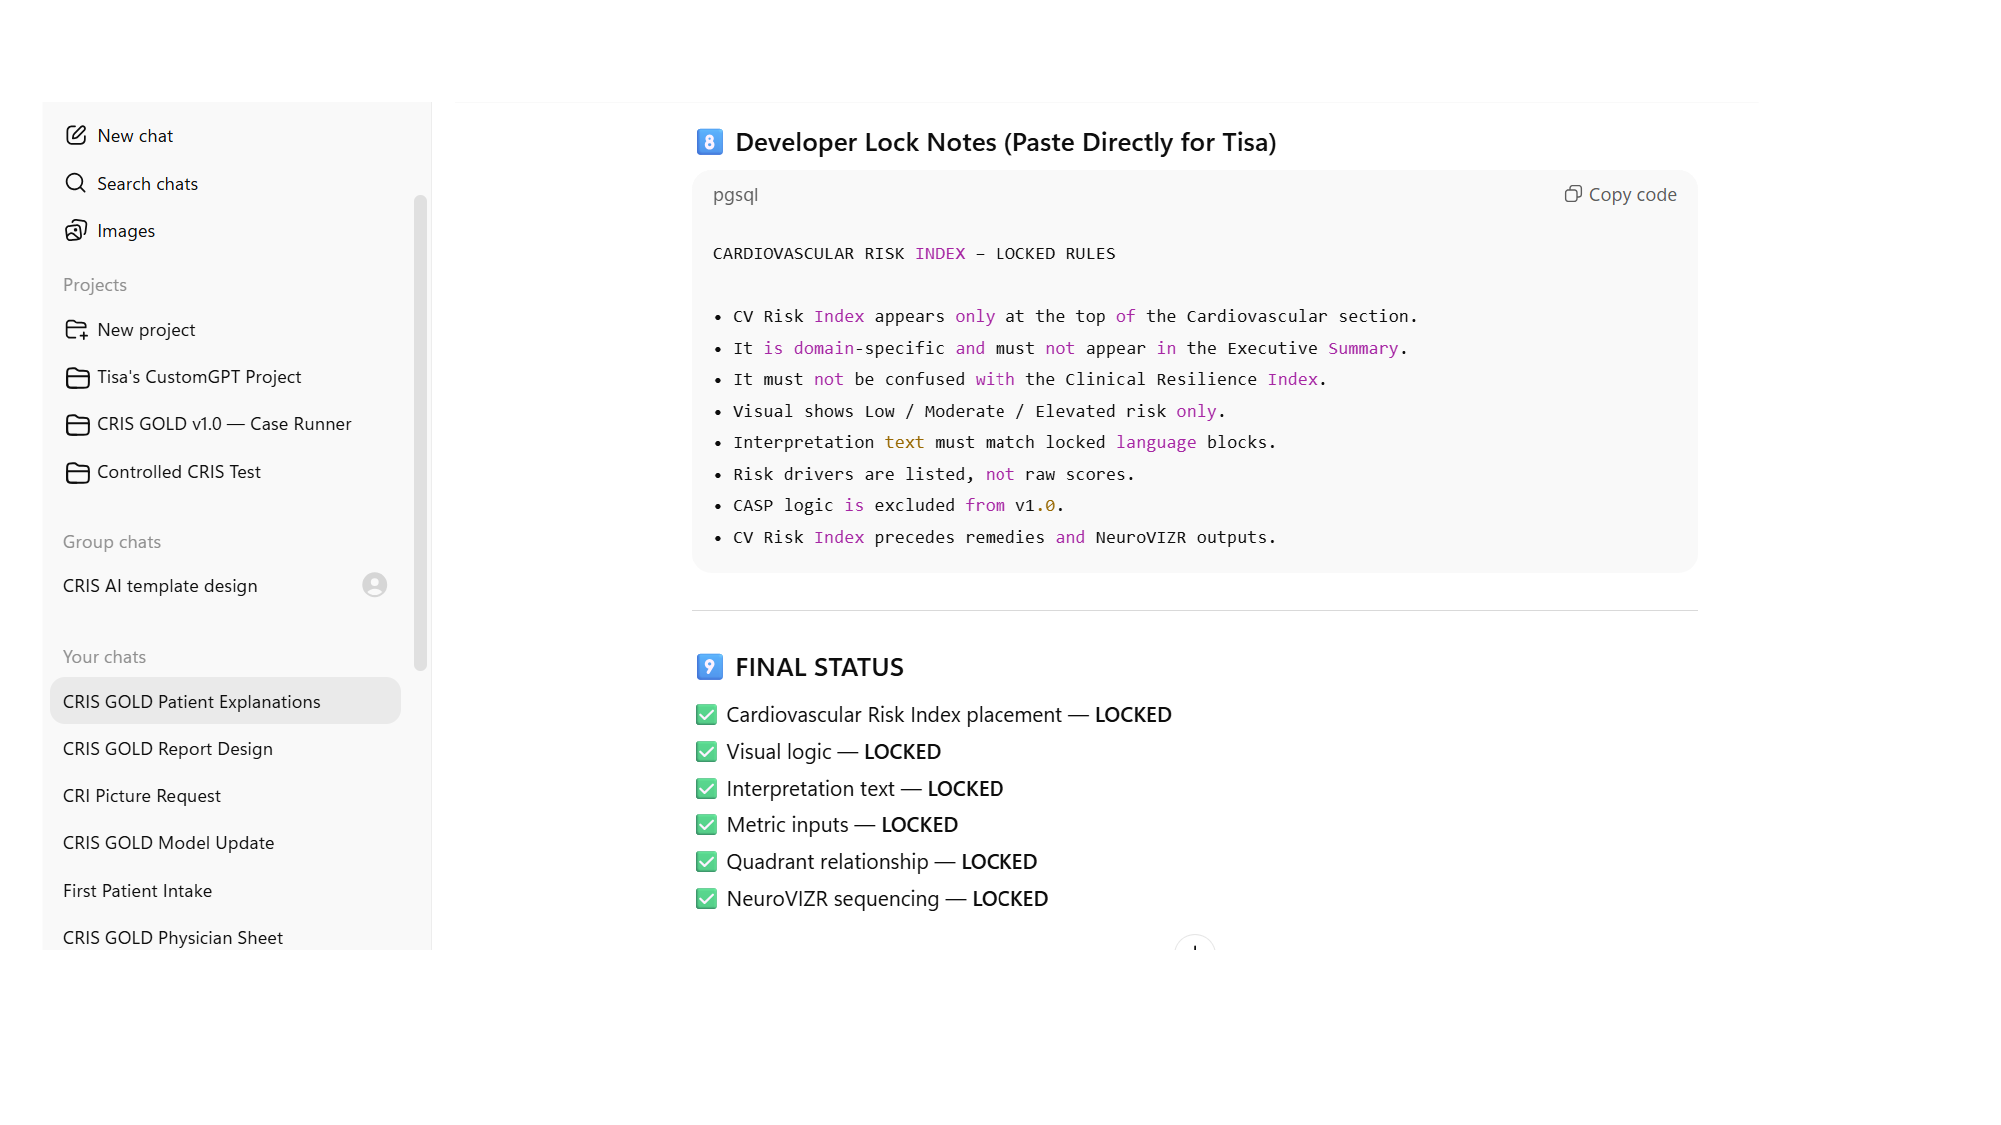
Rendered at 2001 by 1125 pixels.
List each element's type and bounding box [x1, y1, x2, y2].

picture [42, 102, 1759, 950]
